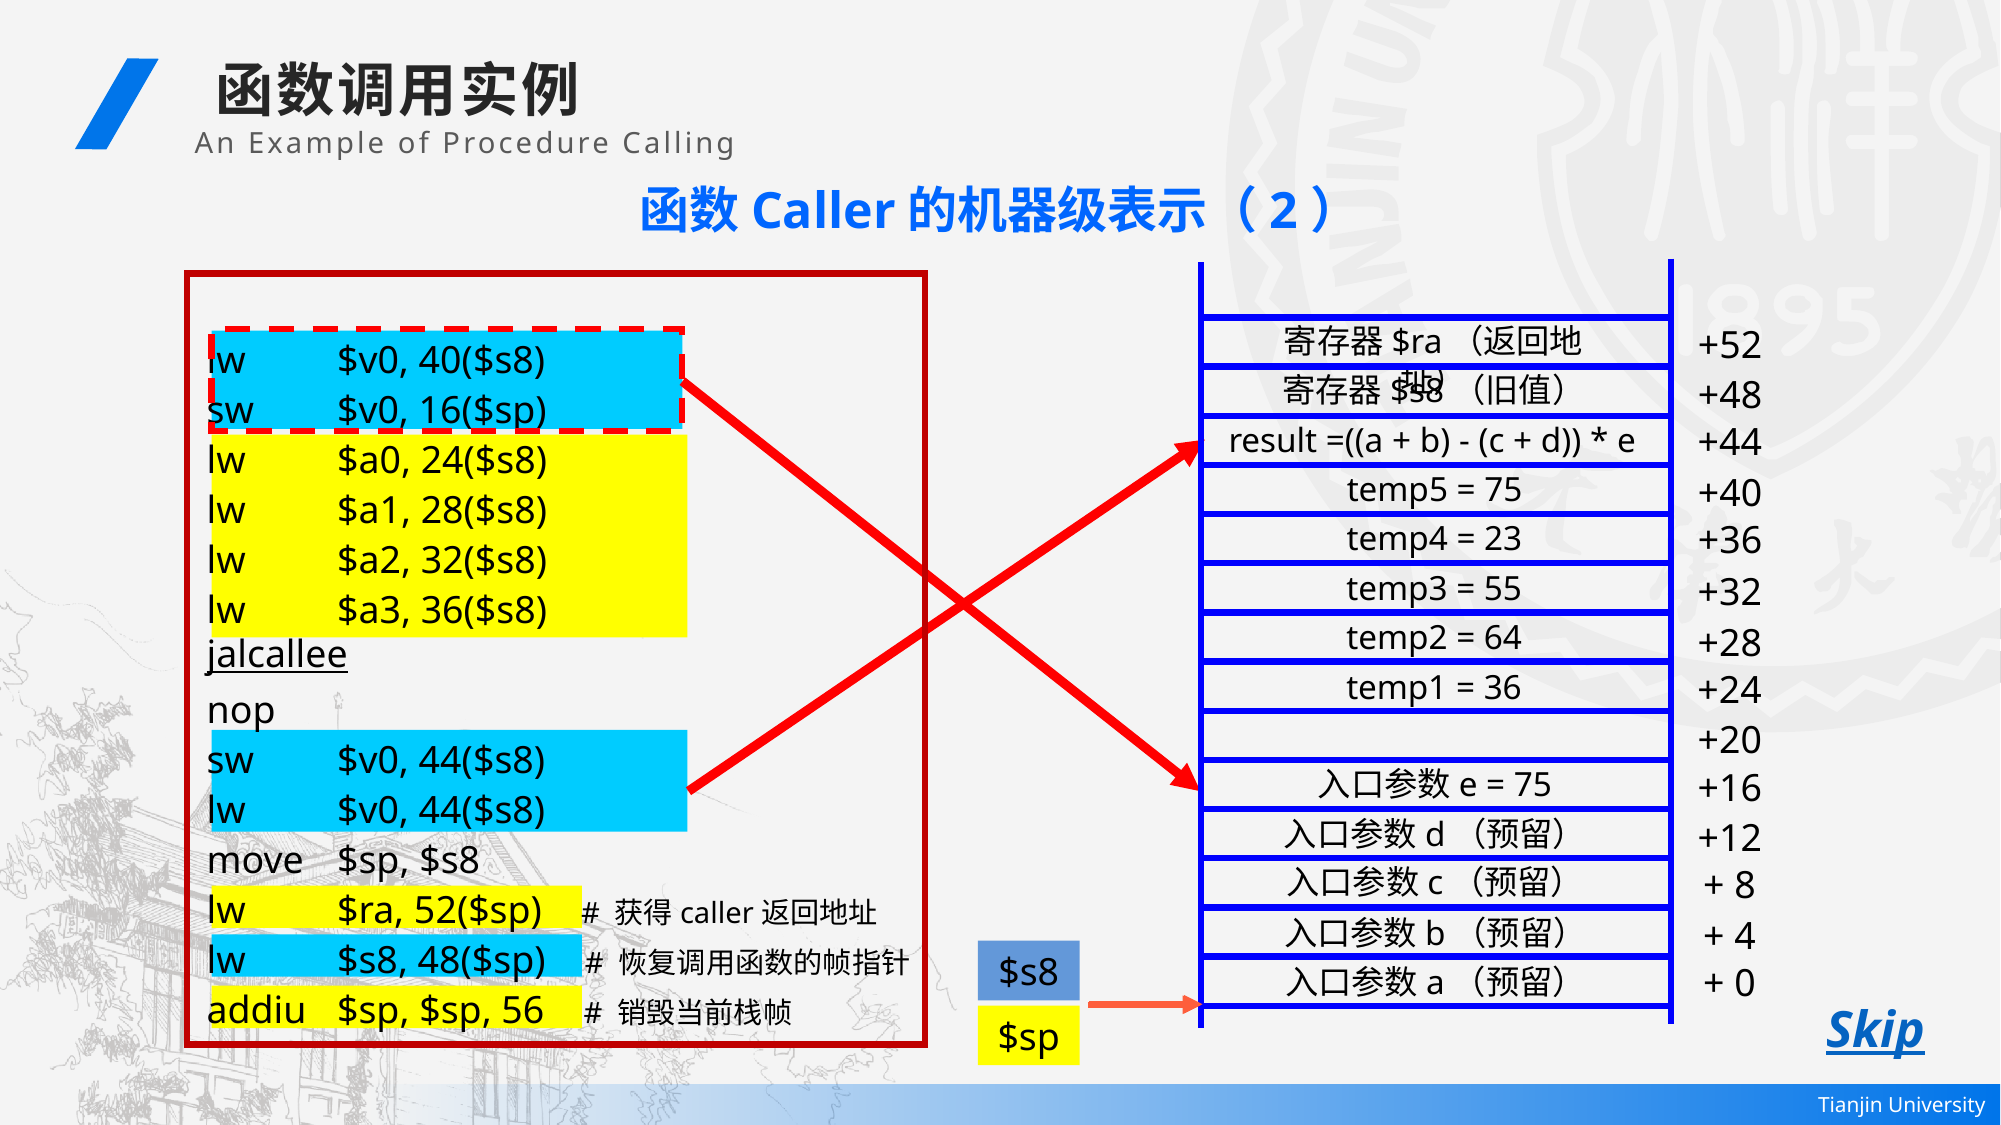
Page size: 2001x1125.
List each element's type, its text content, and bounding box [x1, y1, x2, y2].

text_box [1250, 805, 1621, 1010]
text_box $s8 [977, 940, 1080, 1001]
text_box Skip [1783, 989, 1969, 1073]
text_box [100, 45, 830, 168]
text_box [211, 330, 1200, 792]
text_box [211, 792, 1200, 832]
text_box lw $v0, 40($s8) sw $v0, 16($sp) lw $a0, 24($s8) lw $a1, 28($s8) lw $a2, 32($s8) lw $a3, 36($s8) jal callee nop sw $v0, 44($s8) lw $v0, 44($s8) move $sp, $s8 lw $ra, 52($sp) # 获得caller返回地址 lw $s8, 48($sp) # 恢复调用函数的帧指针 addiu $sp, $sp, 56 # 销毁当前栈帧 [186, 272, 926, 1046]
text_box 函数Caller的机器级表示（2） [386, 171, 1613, 246]
text_box [74, 105, 100, 150]
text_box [1200, 313, 1785, 1013]
text_box $sp [977, 1005, 1080, 1066]
